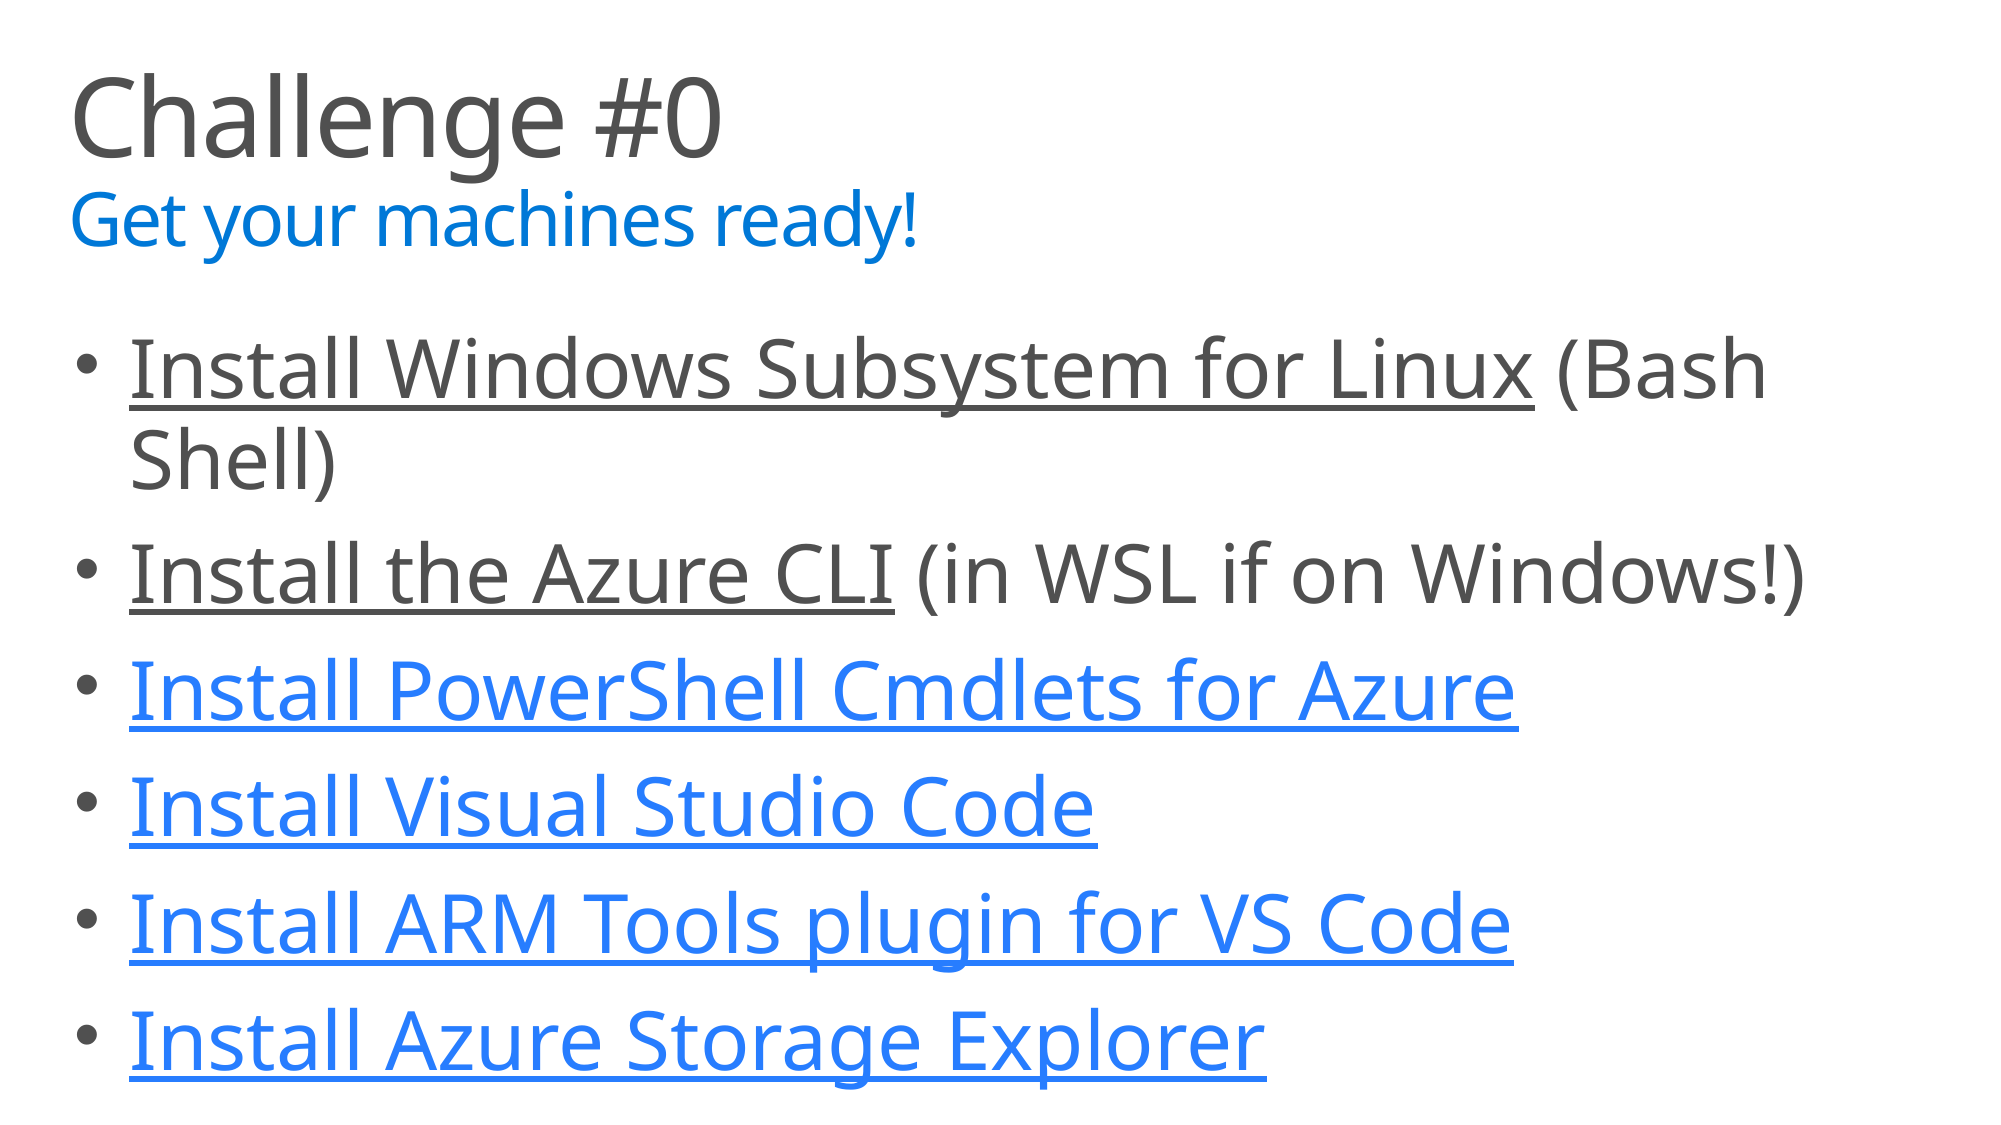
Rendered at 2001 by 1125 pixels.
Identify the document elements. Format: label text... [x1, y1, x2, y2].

title Challenge #0 Get your machines ready! [44, 47, 1957, 196]
list Install Windows Subsystem for Linux (Bash Shell) Install the Azure CLI (in WSL if on Windows!) Install PowerShell Cmdlets for Azure Install Visual Studio Code Install ARM Tools plugin for VS Code Install Azure Storage Explorer [44, 294, 1956, 977]
